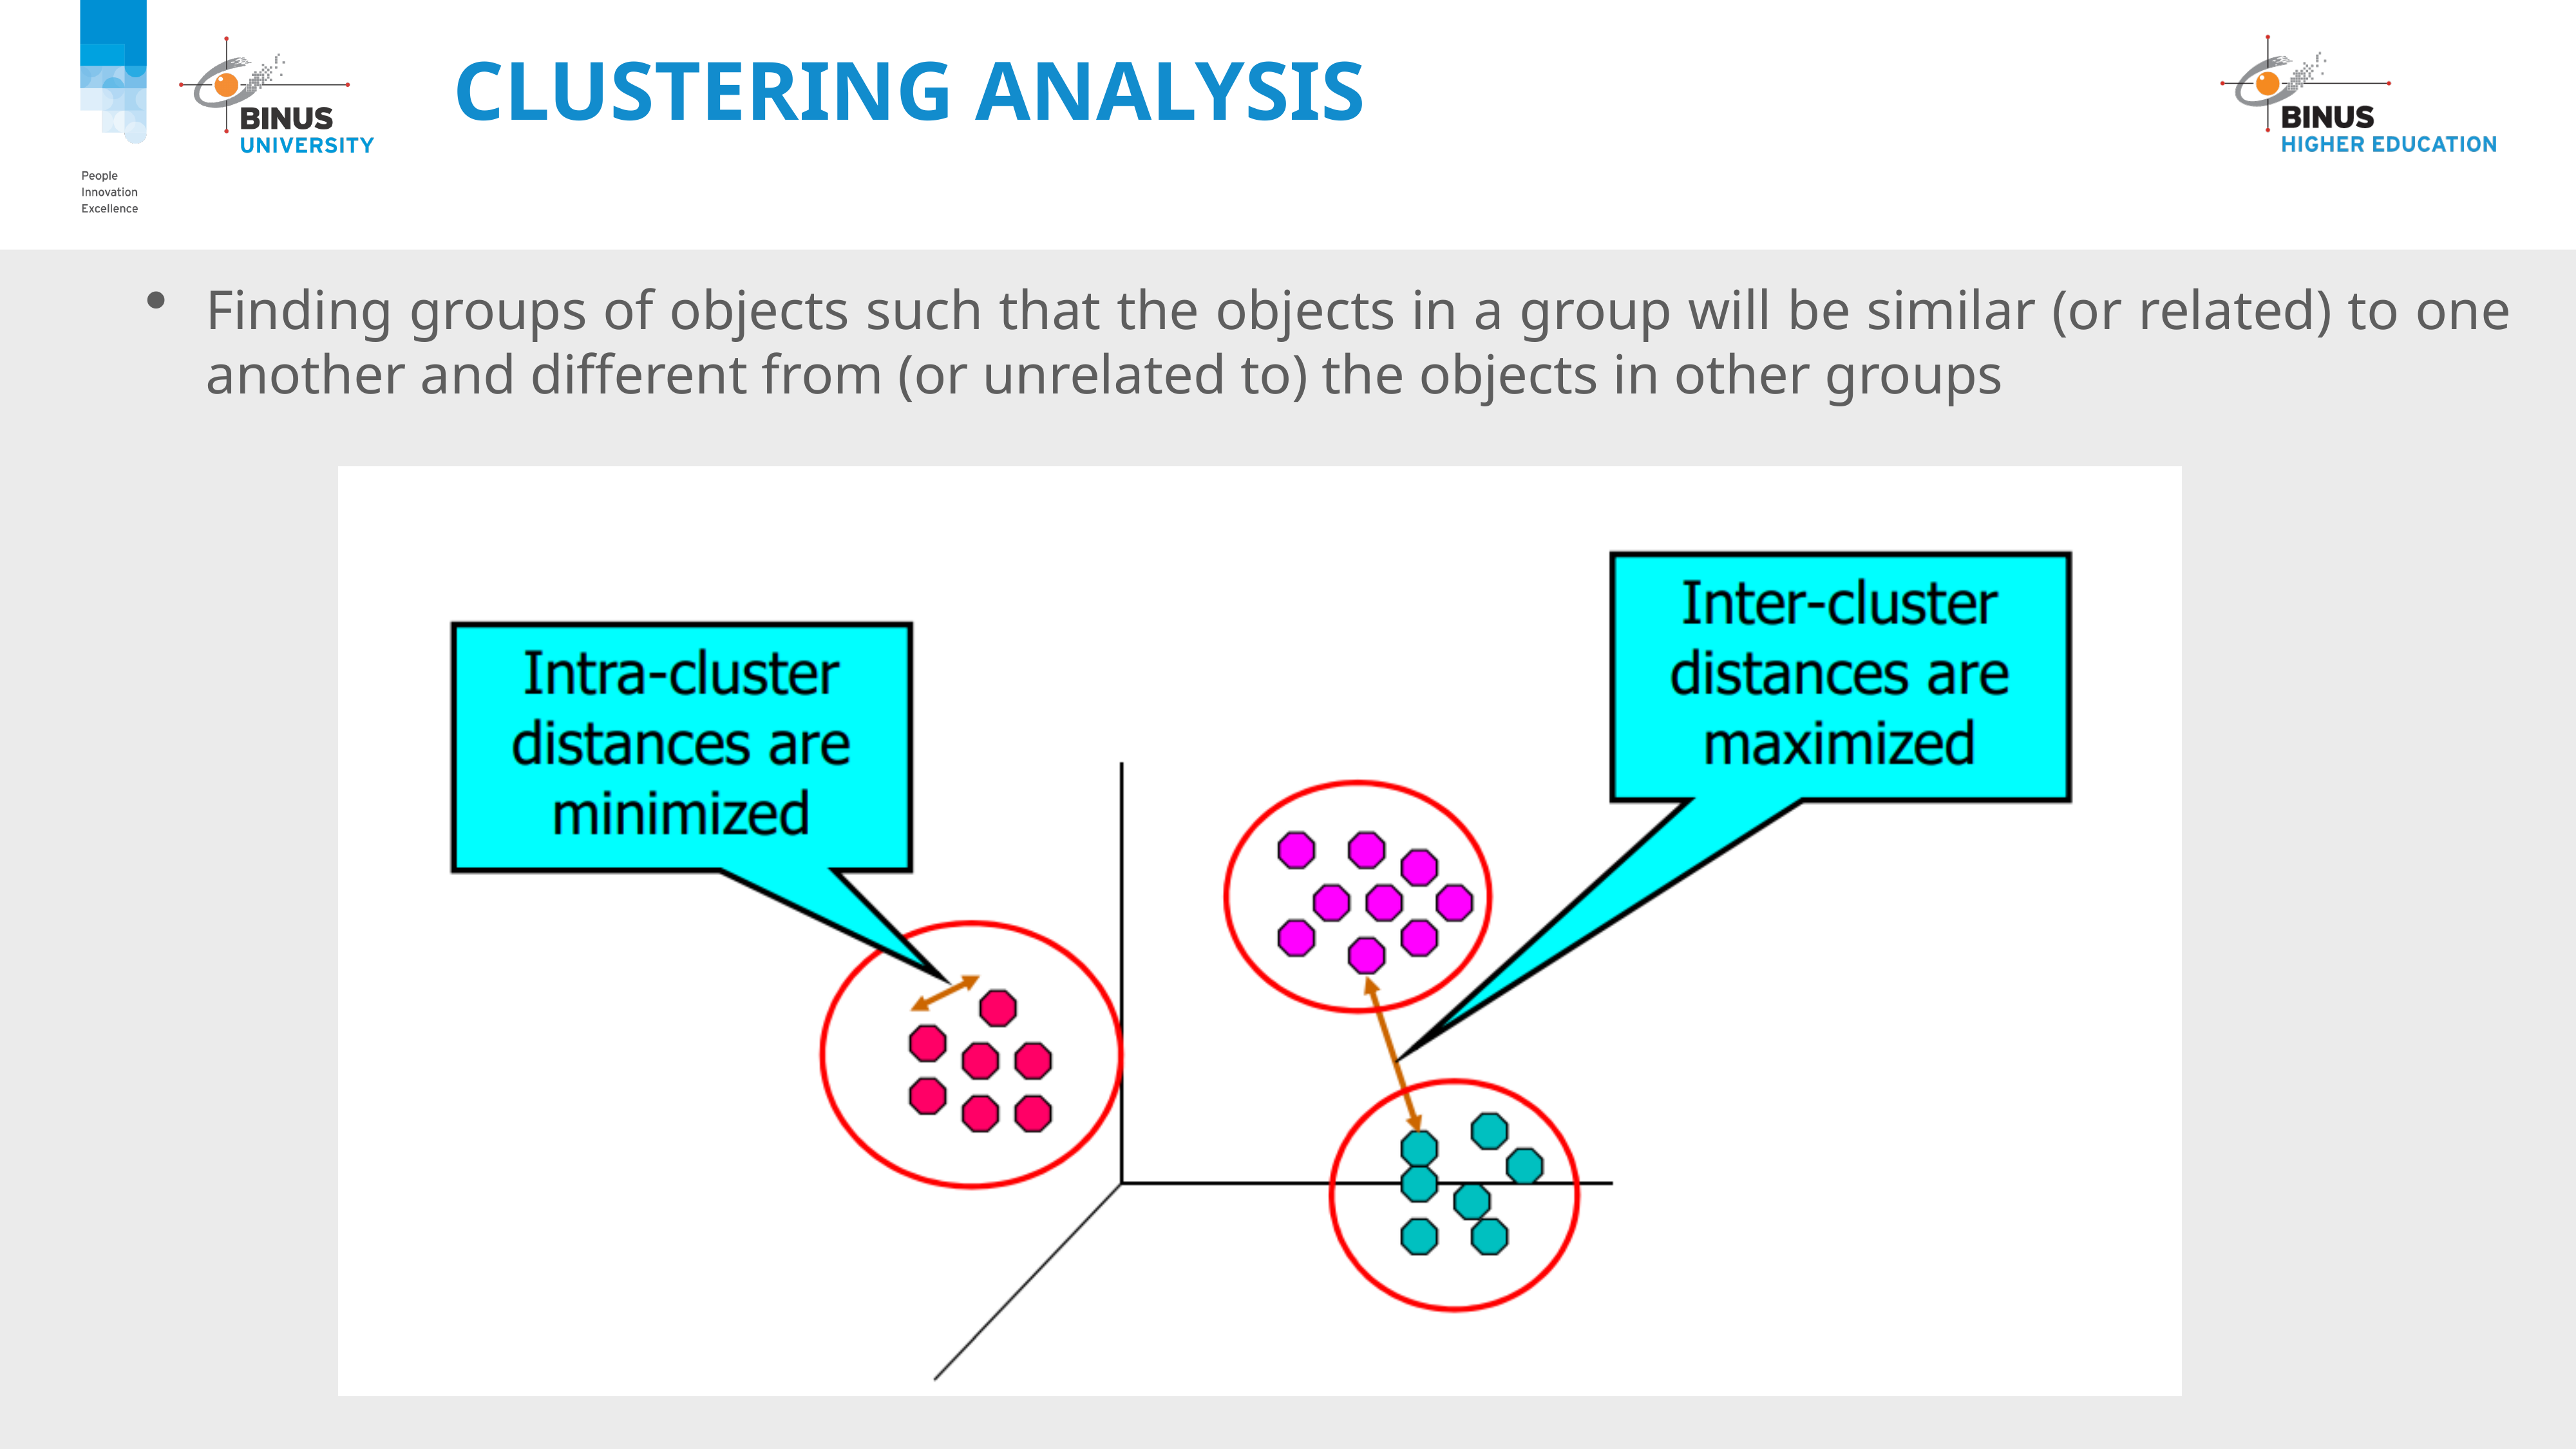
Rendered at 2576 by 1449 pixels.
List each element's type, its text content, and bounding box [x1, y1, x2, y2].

picture [2199, 0, 2496, 156]
picture [174, 25, 374, 161]
list Finding groups of objects such that the objects in a group will be similar (or related) to one another and different from (or unrelated to) the objects in other groups [48, 270, 2520, 1449]
title Clustering Analysis [448, 52, 2003, 108]
picture [80, 66, 147, 144]
picture [81, 146, 146, 213]
picture [338, 466, 2182, 1397]
